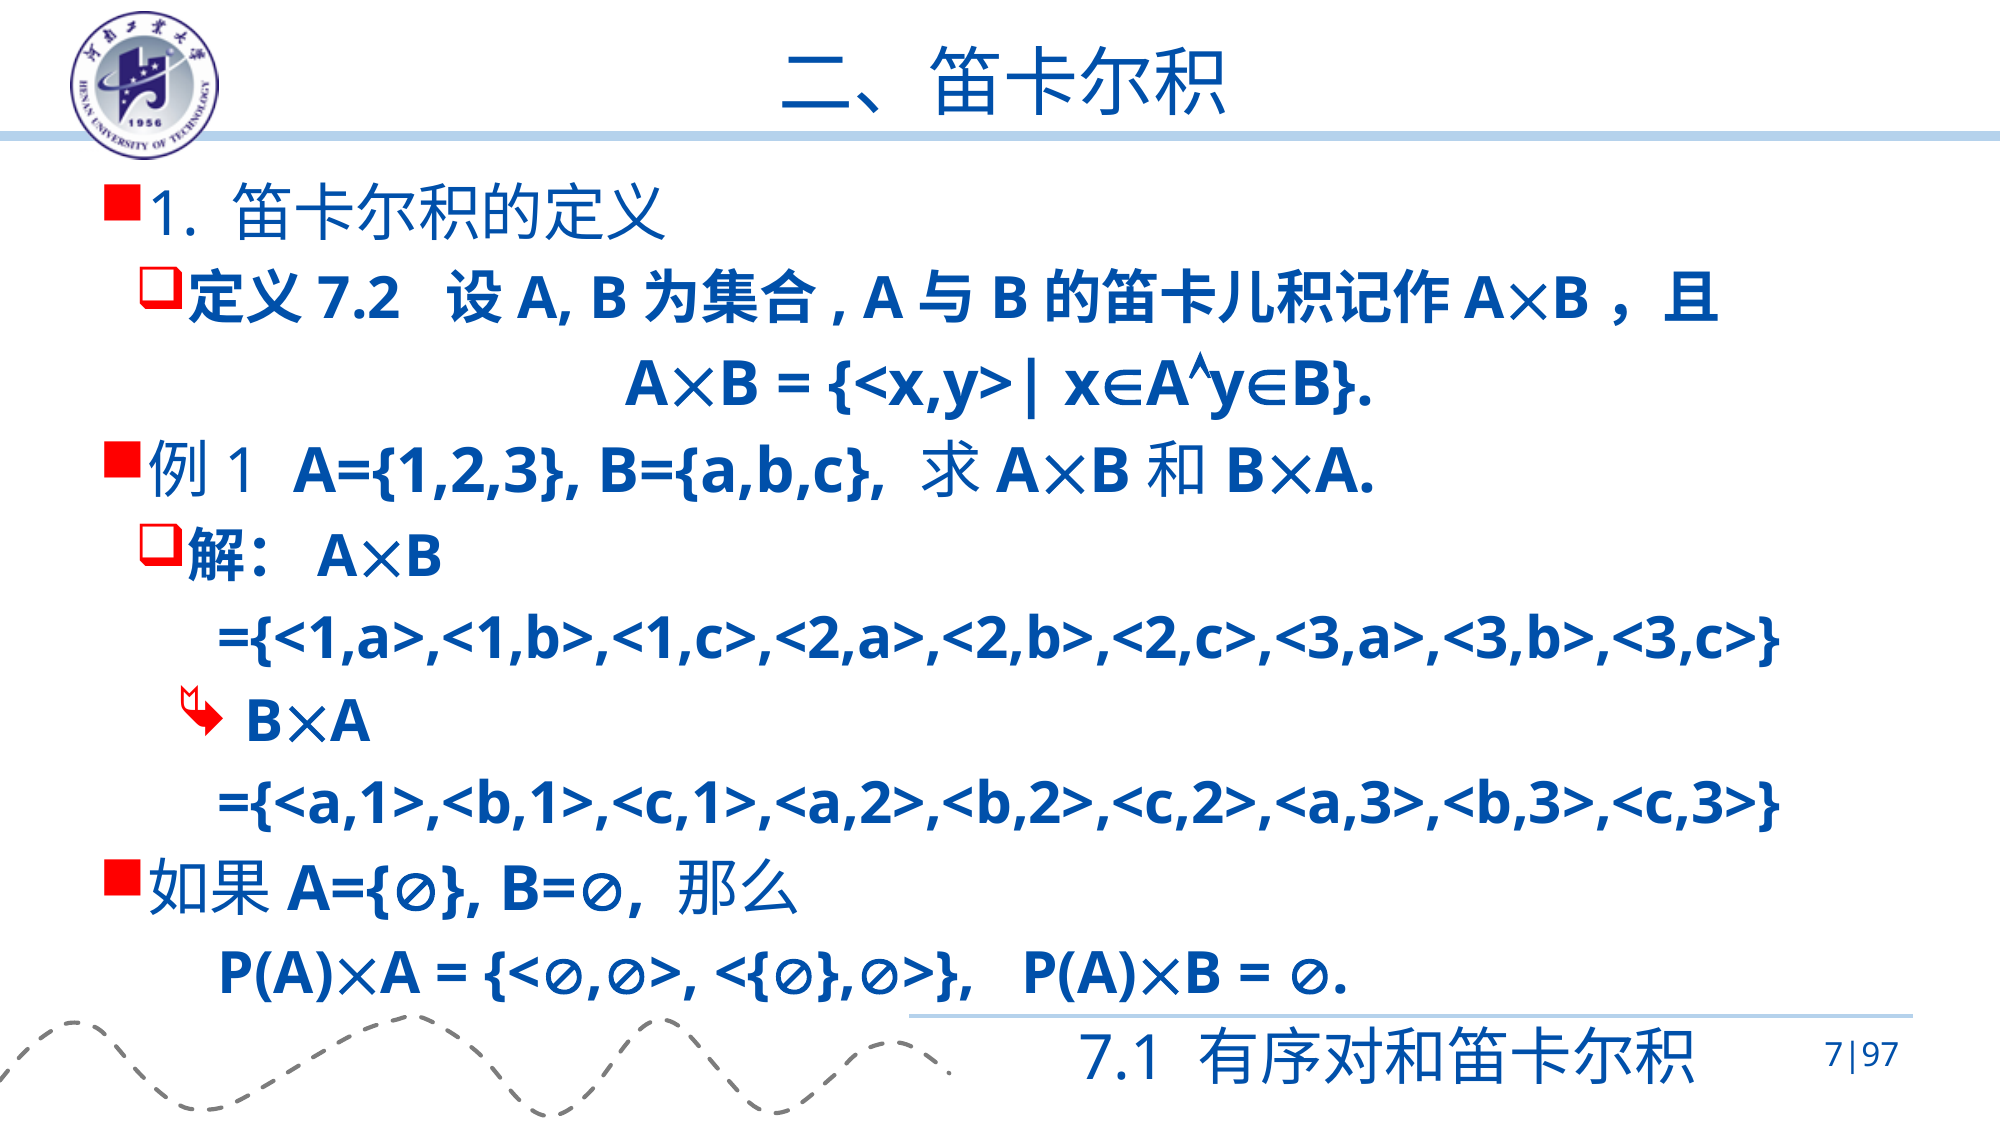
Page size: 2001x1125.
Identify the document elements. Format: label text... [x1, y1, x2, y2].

picture [70, 11, 219, 160]
slide_number 7|97 [1756, 1025, 1915, 1086]
title 二、笛卡尔积 [236, 36, 1772, 134]
list 7.1 有序对和笛卡尔积 [948, 1009, 1713, 1101]
list 1. 笛卡尔积的定义 定义7.2 设A, B为集合, A与B的笛卡儿积记作AB，且 AB = {<x,y>| xAyB}. 例1 A={1,2,3}, B={a,b,c}, 求AB和BA. 解：AB ={<1,a>,<1,b>,<1,c>,<2,a>,<2,b>,<2,c>,<3,a>,<3,b>,<3,c>} BA ={<a,1>,<b,1>,<c,1>,<a,2>,<b,2>,<c,2>,<a,3>,<b,3>,<c,3>} 如果A={}, B=, 那么 P(A)A = {<,>, <{},>}, P(A)B = . [84, 165, 1916, 1022]
